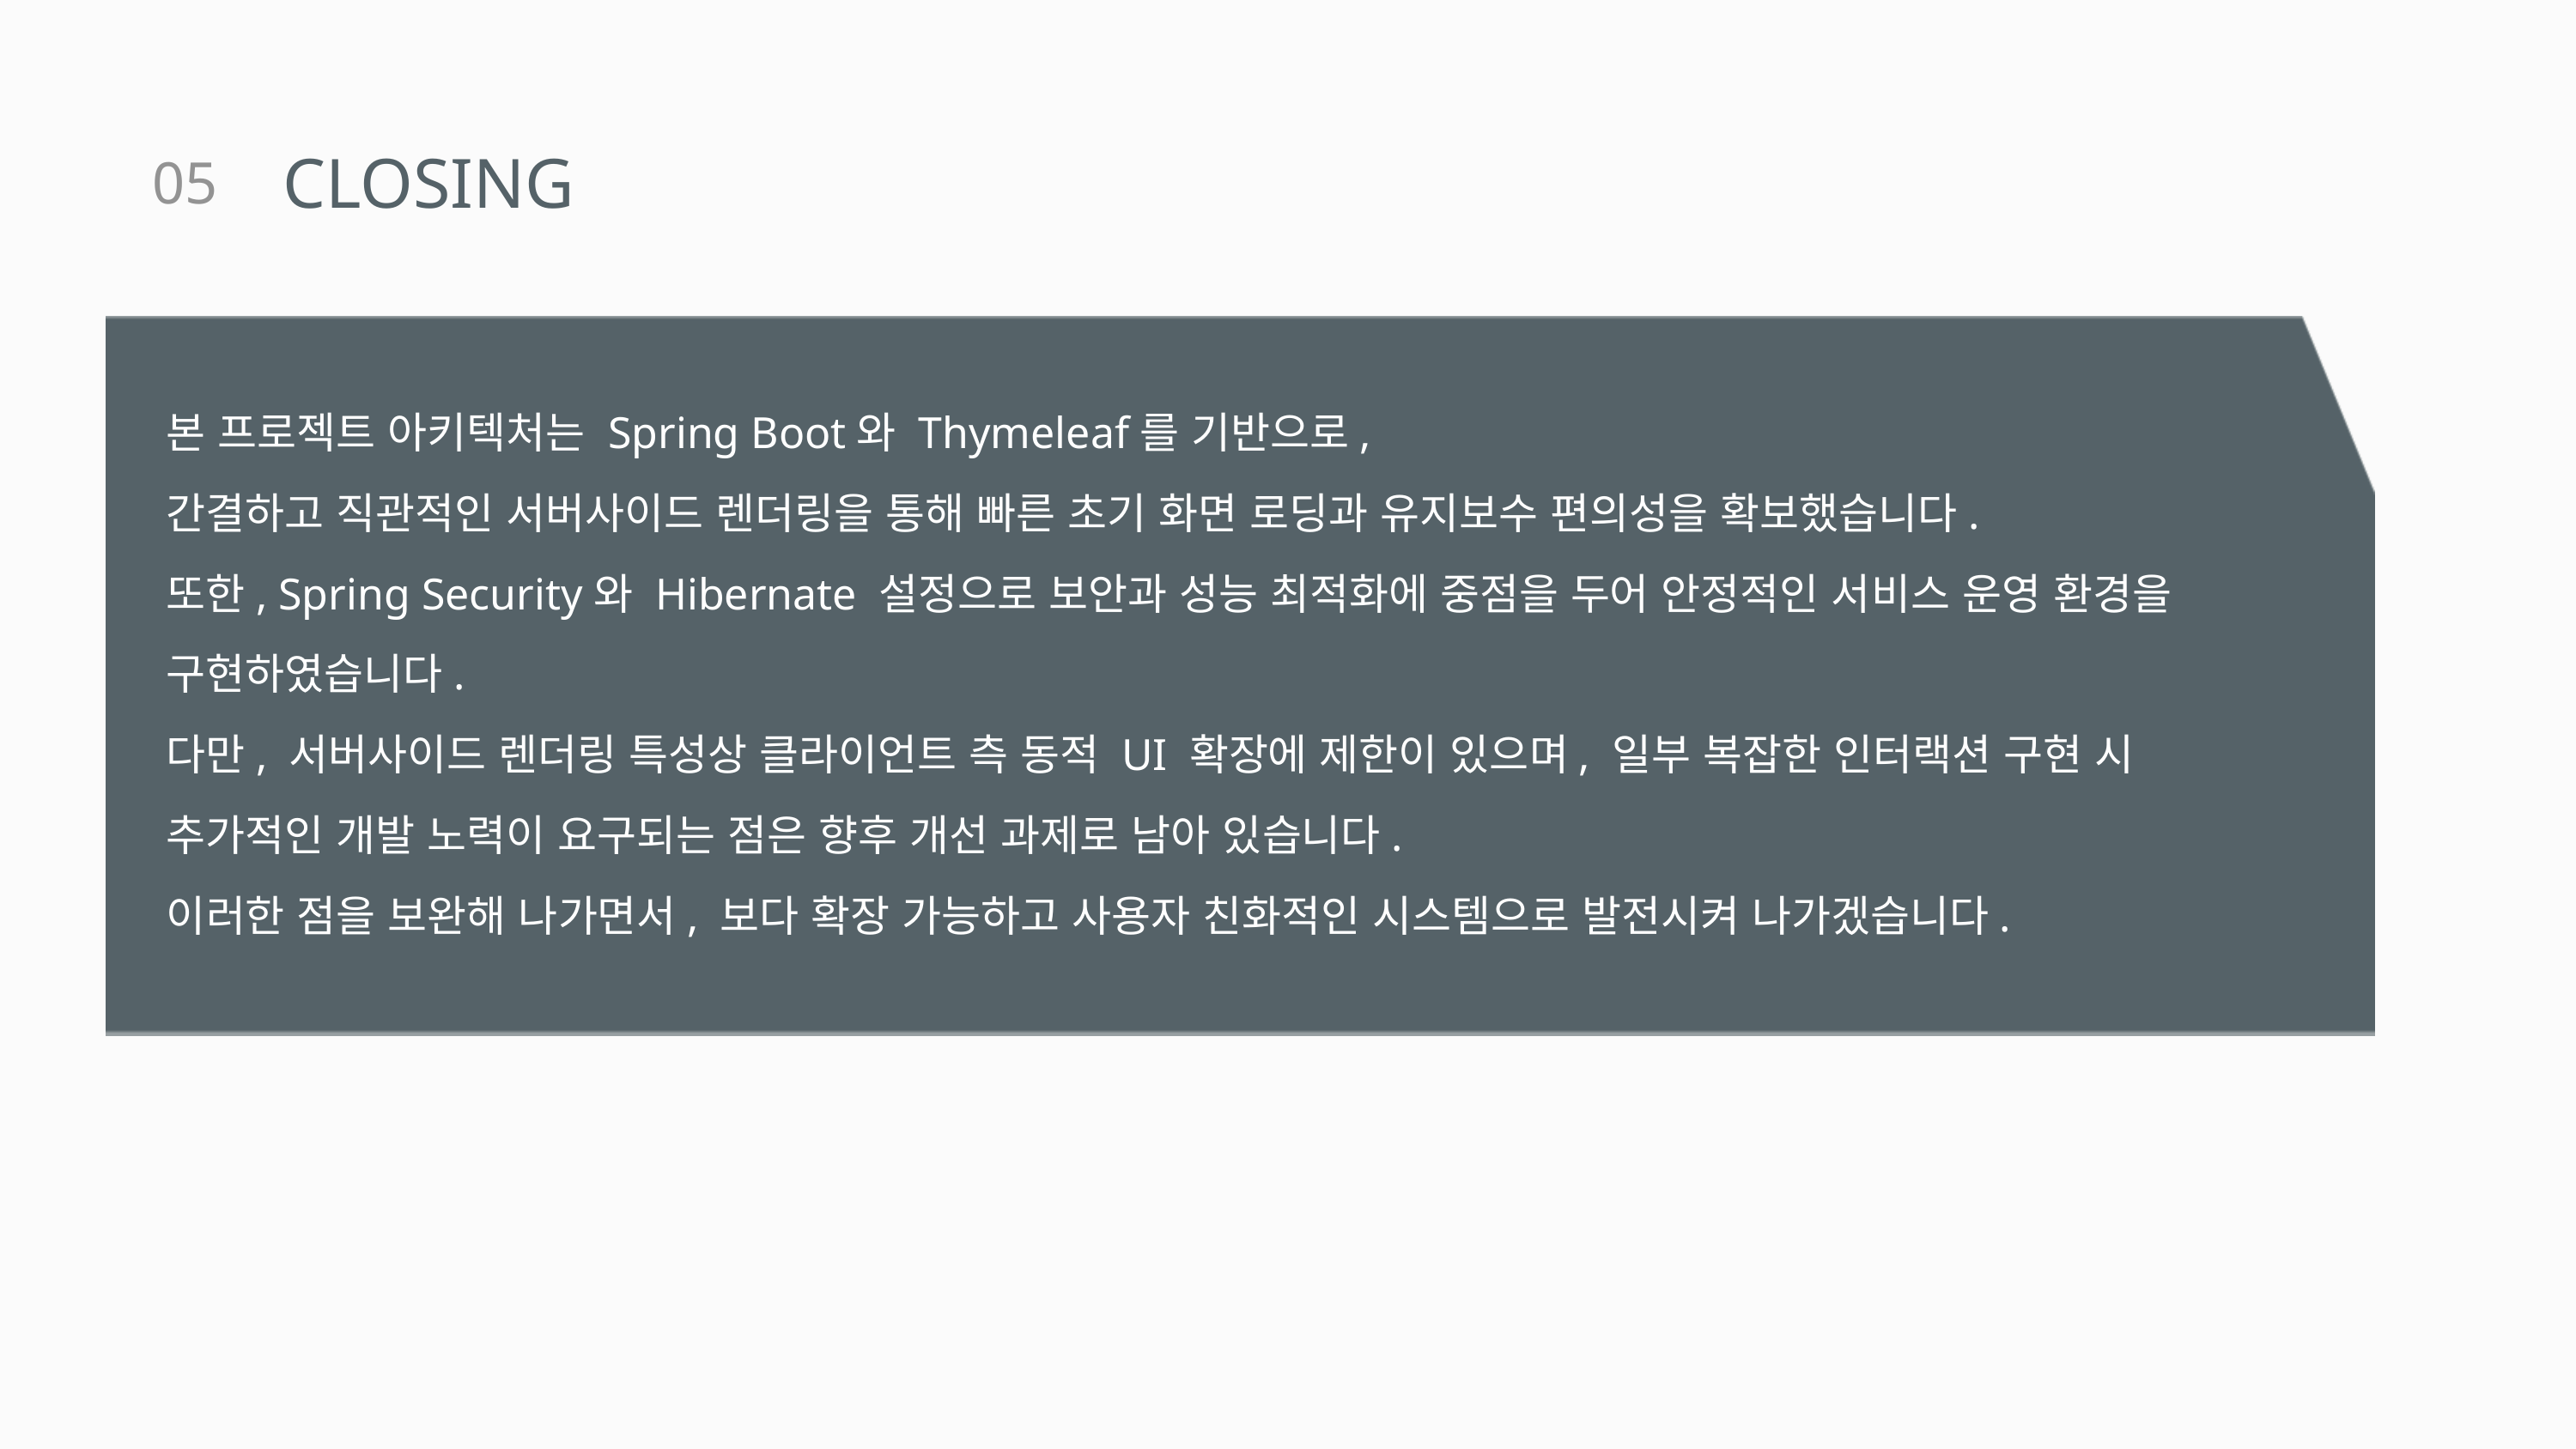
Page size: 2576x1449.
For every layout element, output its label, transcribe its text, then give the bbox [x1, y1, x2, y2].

text_box CLOSING [283, 126, 1565, 222]
picture [106, 316, 2375, 1036]
text_box 05 [152, 136, 295, 216]
